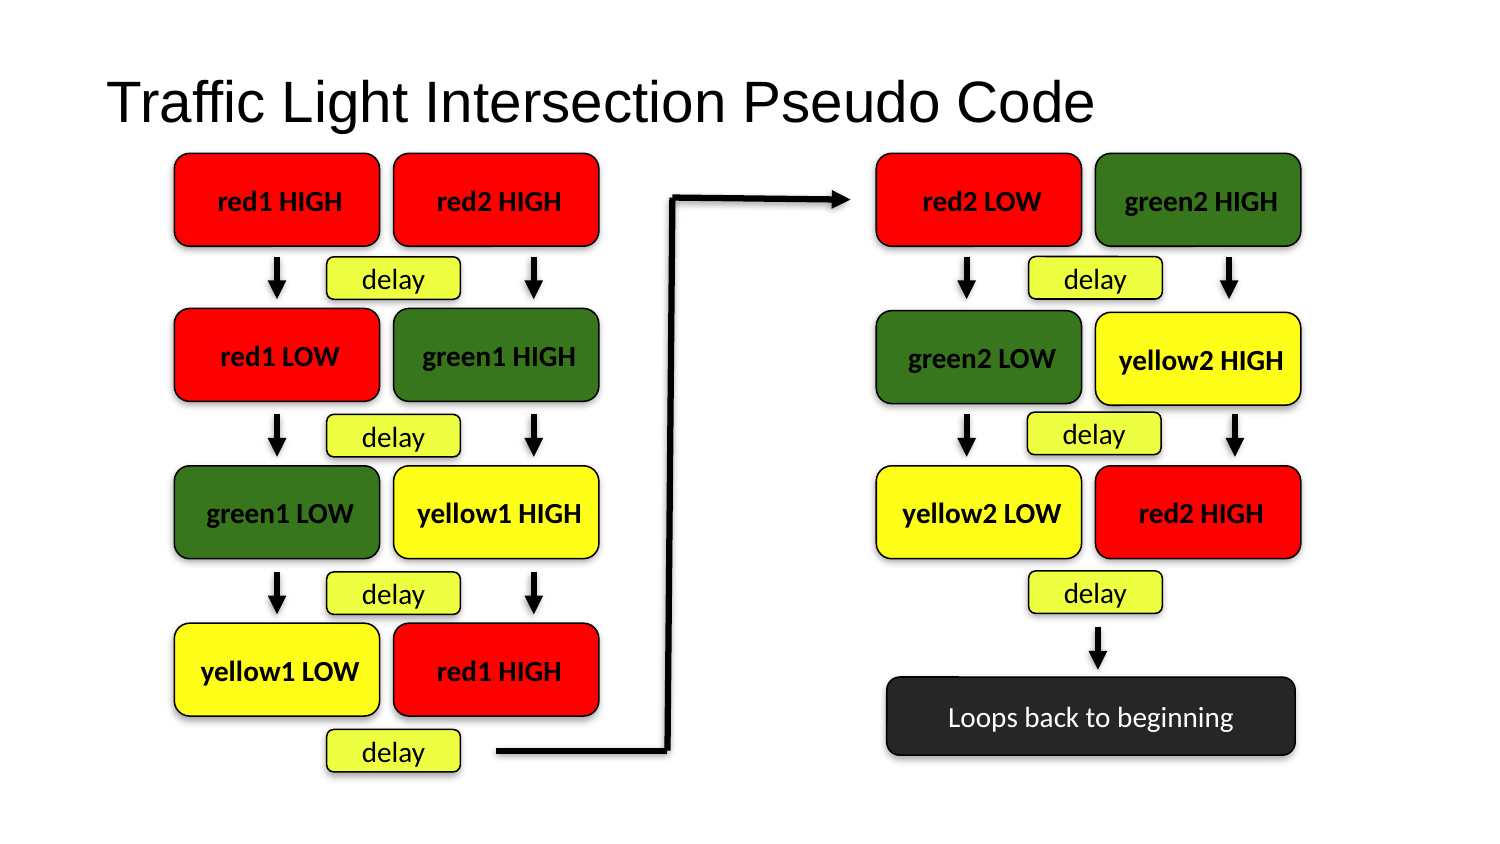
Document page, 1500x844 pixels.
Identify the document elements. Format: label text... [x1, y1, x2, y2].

text_box green1 LOW [174, 465, 380, 559]
text_box yellow2 HIGH [1095, 312, 1301, 406]
text_box red2 HIGH [1095, 465, 1301, 559]
text_box delay [1028, 570, 1163, 614]
text_box red2 HIGH [393, 186, 599, 247]
text_box yellow2 LOW [876, 465, 1082, 559]
text_box green2 HIGH [1095, 161, 1301, 247]
text_box Loops back to beginning [886, 677, 1296, 756]
text_box delay [326, 571, 461, 615]
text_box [667, 197, 673, 751]
text_box green1 HIGH [393, 308, 599, 402]
text_box delay [326, 414, 461, 457]
text_box delay [1027, 412, 1162, 455]
text_box red1 LOW [174, 308, 380, 402]
text_box red1 HIGH [174, 186, 380, 247]
text_box delay [1028, 256, 1163, 299]
title Traffic Light Intersection Pseudo Code [95, 58, 1299, 186]
text_box red1 HIGH [393, 623, 599, 717]
text_box red2 LOW [876, 186, 1082, 247]
text_box yellow1 HIGH [393, 465, 599, 559]
text_box delay [326, 729, 461, 772]
text_box delay [326, 256, 461, 300]
text_box yellow1 LOW [174, 623, 380, 717]
text_box green2 LOW [876, 310, 1082, 404]
